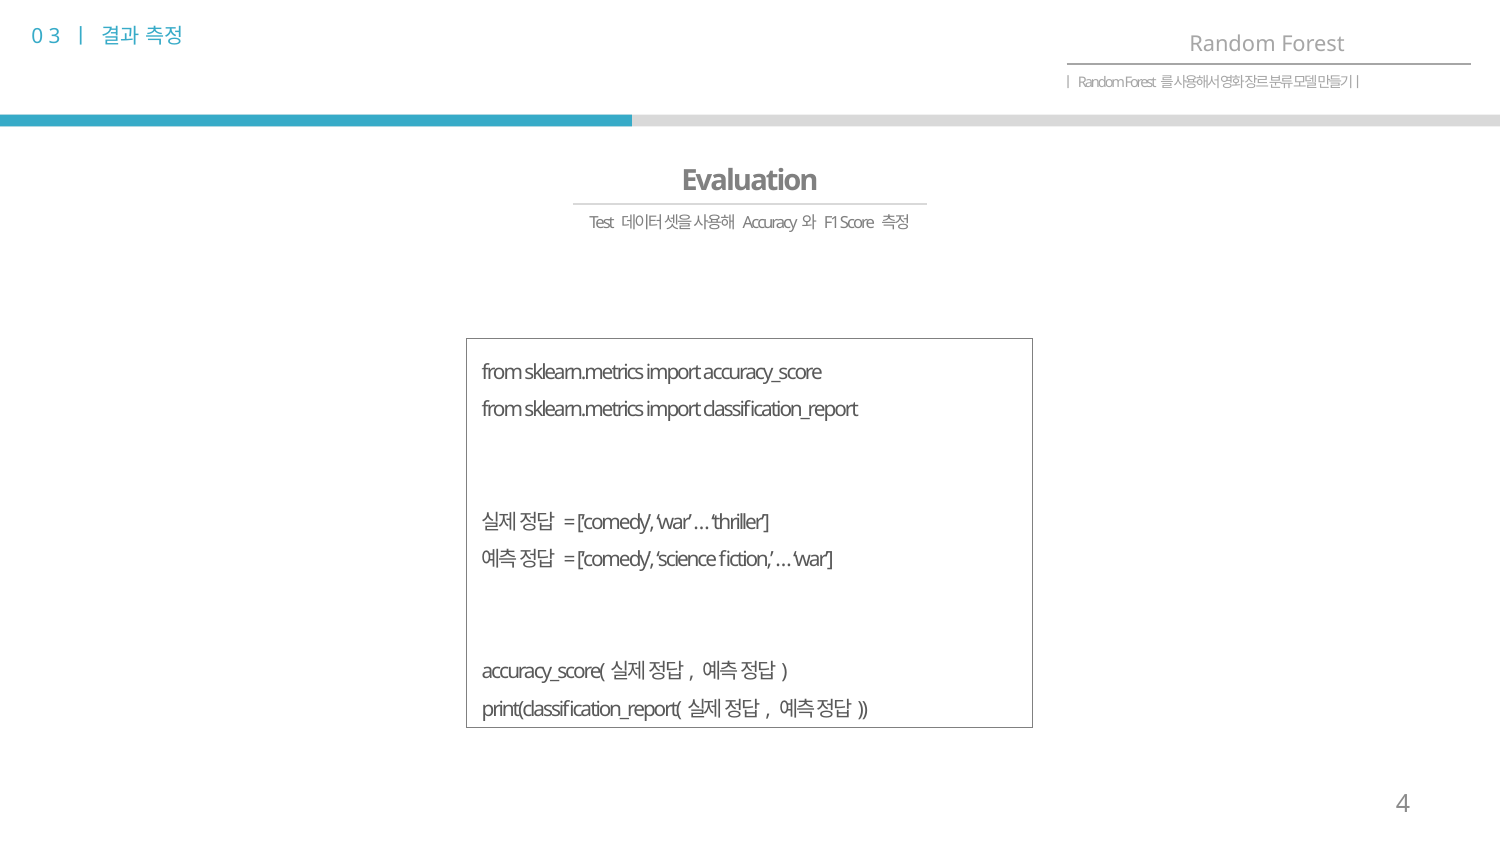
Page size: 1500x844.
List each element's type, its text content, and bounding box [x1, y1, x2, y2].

text_box from sklearn.metrics import accuracy_score from sklearn.metrics import classification_report 실제 정답 = [‘comedy’, ‘war’ … ‘thriller’] 예측 정답 = [‘comedy’, ‘science fiction,’ … ‘war’] accuracy_score(실제 정답, 예측 정답) print(classification_report(실제 정답, 예측 정답)) [466, 338, 1033, 728]
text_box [1046, 22, 1495, 99]
text_box 0 3 ㅣ 결과 측정 [16, 15, 361, 55]
text_box [0, 113, 634, 129]
text_box [634, 113, 1500, 129]
text_box Test 데이터 셋을 사용해 Accuracy와 F1 Score 측정 [397, 204, 1103, 240]
slide_number 4 [1074, 782, 1425, 827]
text_box Evaluation [600, 154, 900, 203]
